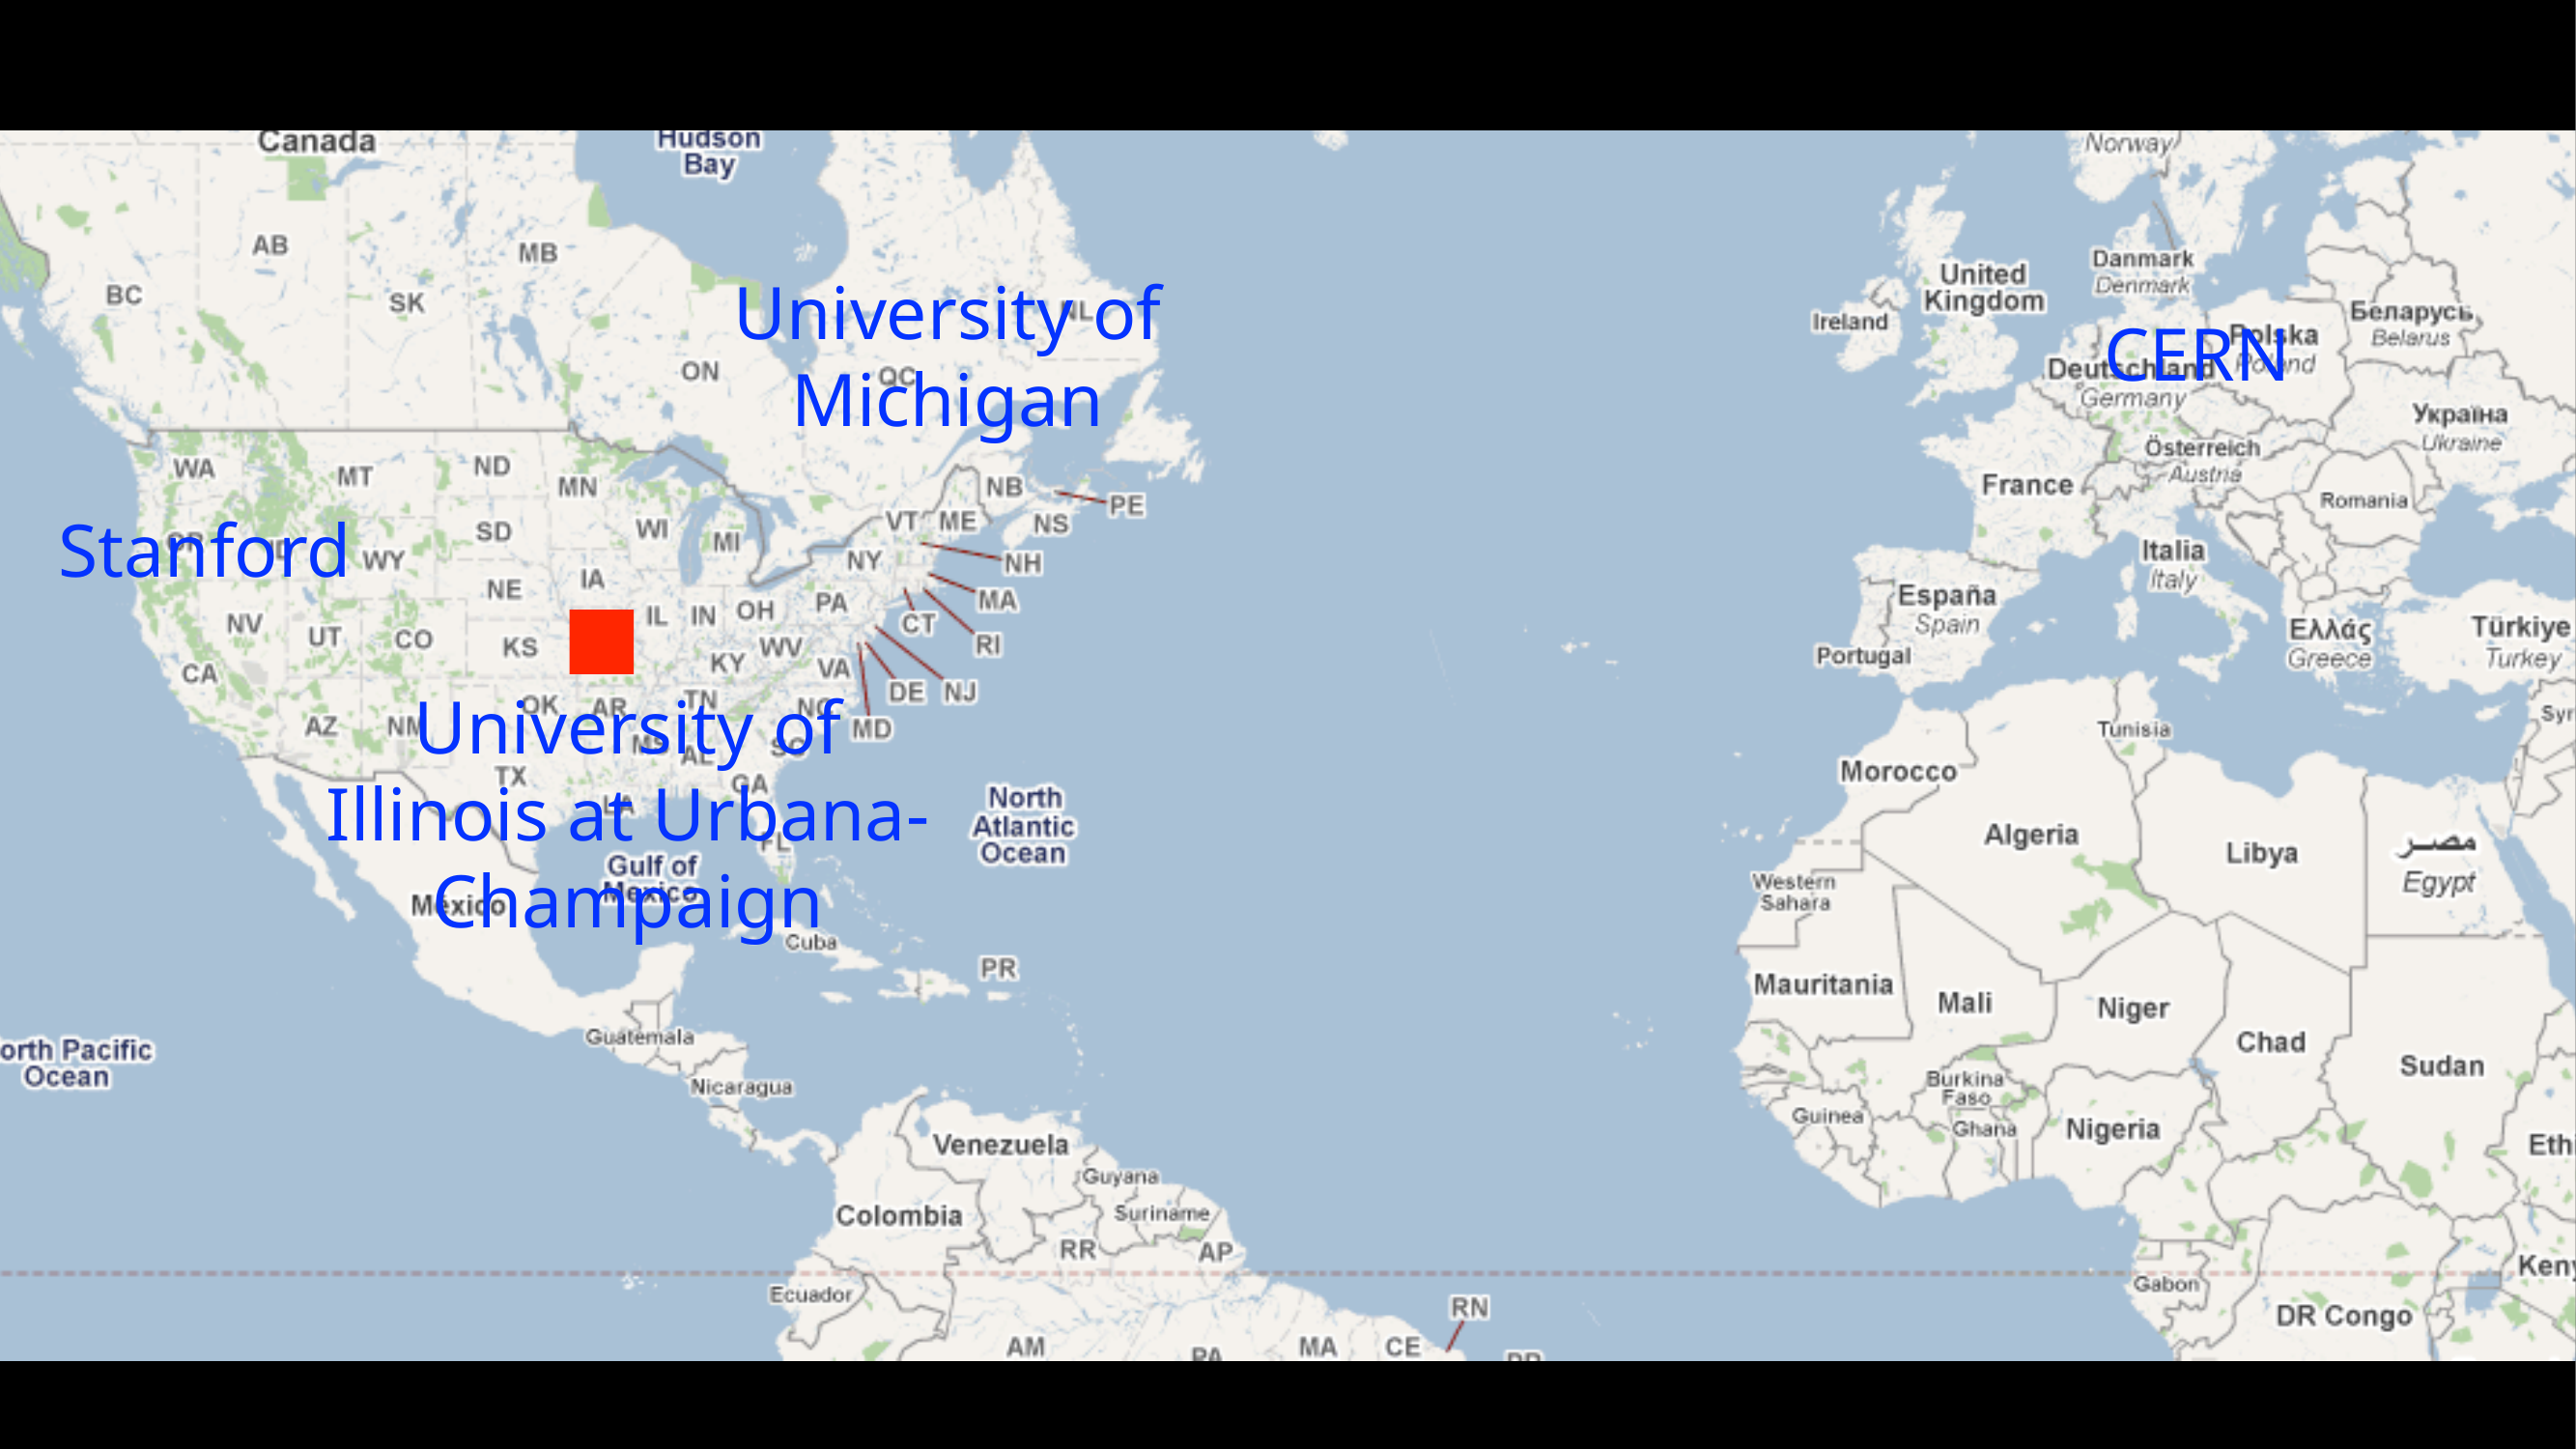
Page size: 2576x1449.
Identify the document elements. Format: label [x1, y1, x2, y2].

picture [0, 130, 2576, 1361]
